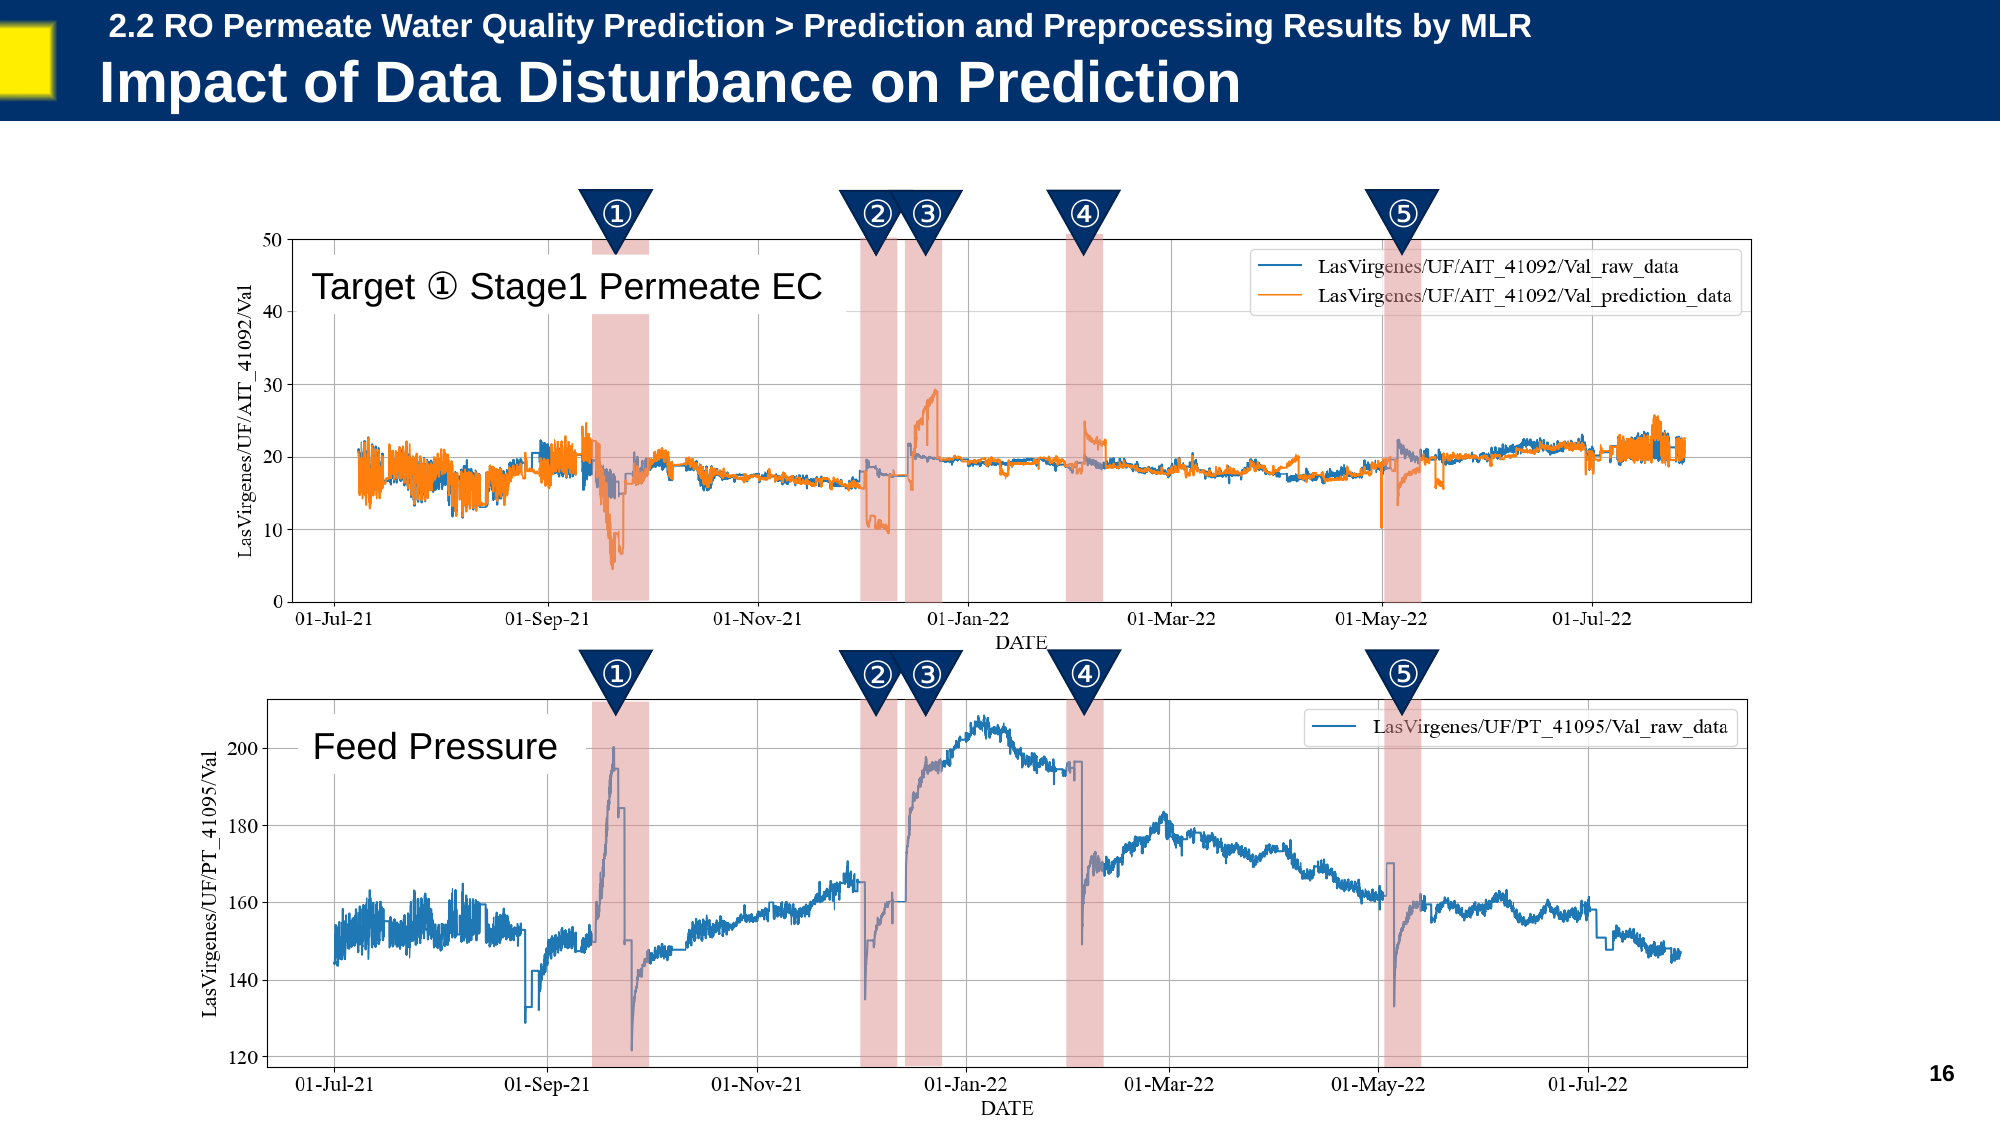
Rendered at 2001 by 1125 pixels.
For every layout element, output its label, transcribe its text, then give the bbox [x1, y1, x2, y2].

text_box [889, 643, 962, 715]
slide_number 16 [1904, 1042, 1970, 1103]
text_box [1047, 182, 1120, 255]
text_box 2.2 RO Permeate Water Quality Prediction > Prediction and Preprocessing Results by MLR [93, 0, 1943, 41]
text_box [1048, 642, 1121, 715]
picture [0, 6, 69, 115]
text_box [579, 642, 652, 715]
picture [221, 214, 1775, 653]
text_box [18, 1009, 1971, 1120]
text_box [840, 643, 889, 715]
text_box Impact of Data Disturbance on Prediction [84, 41, 1955, 127]
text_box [889, 182, 962, 255]
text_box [840, 182, 889, 255]
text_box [1366, 642, 1438, 715]
picture [181, 690, 1792, 1119]
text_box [1366, 182, 1438, 254]
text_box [579, 182, 652, 254]
